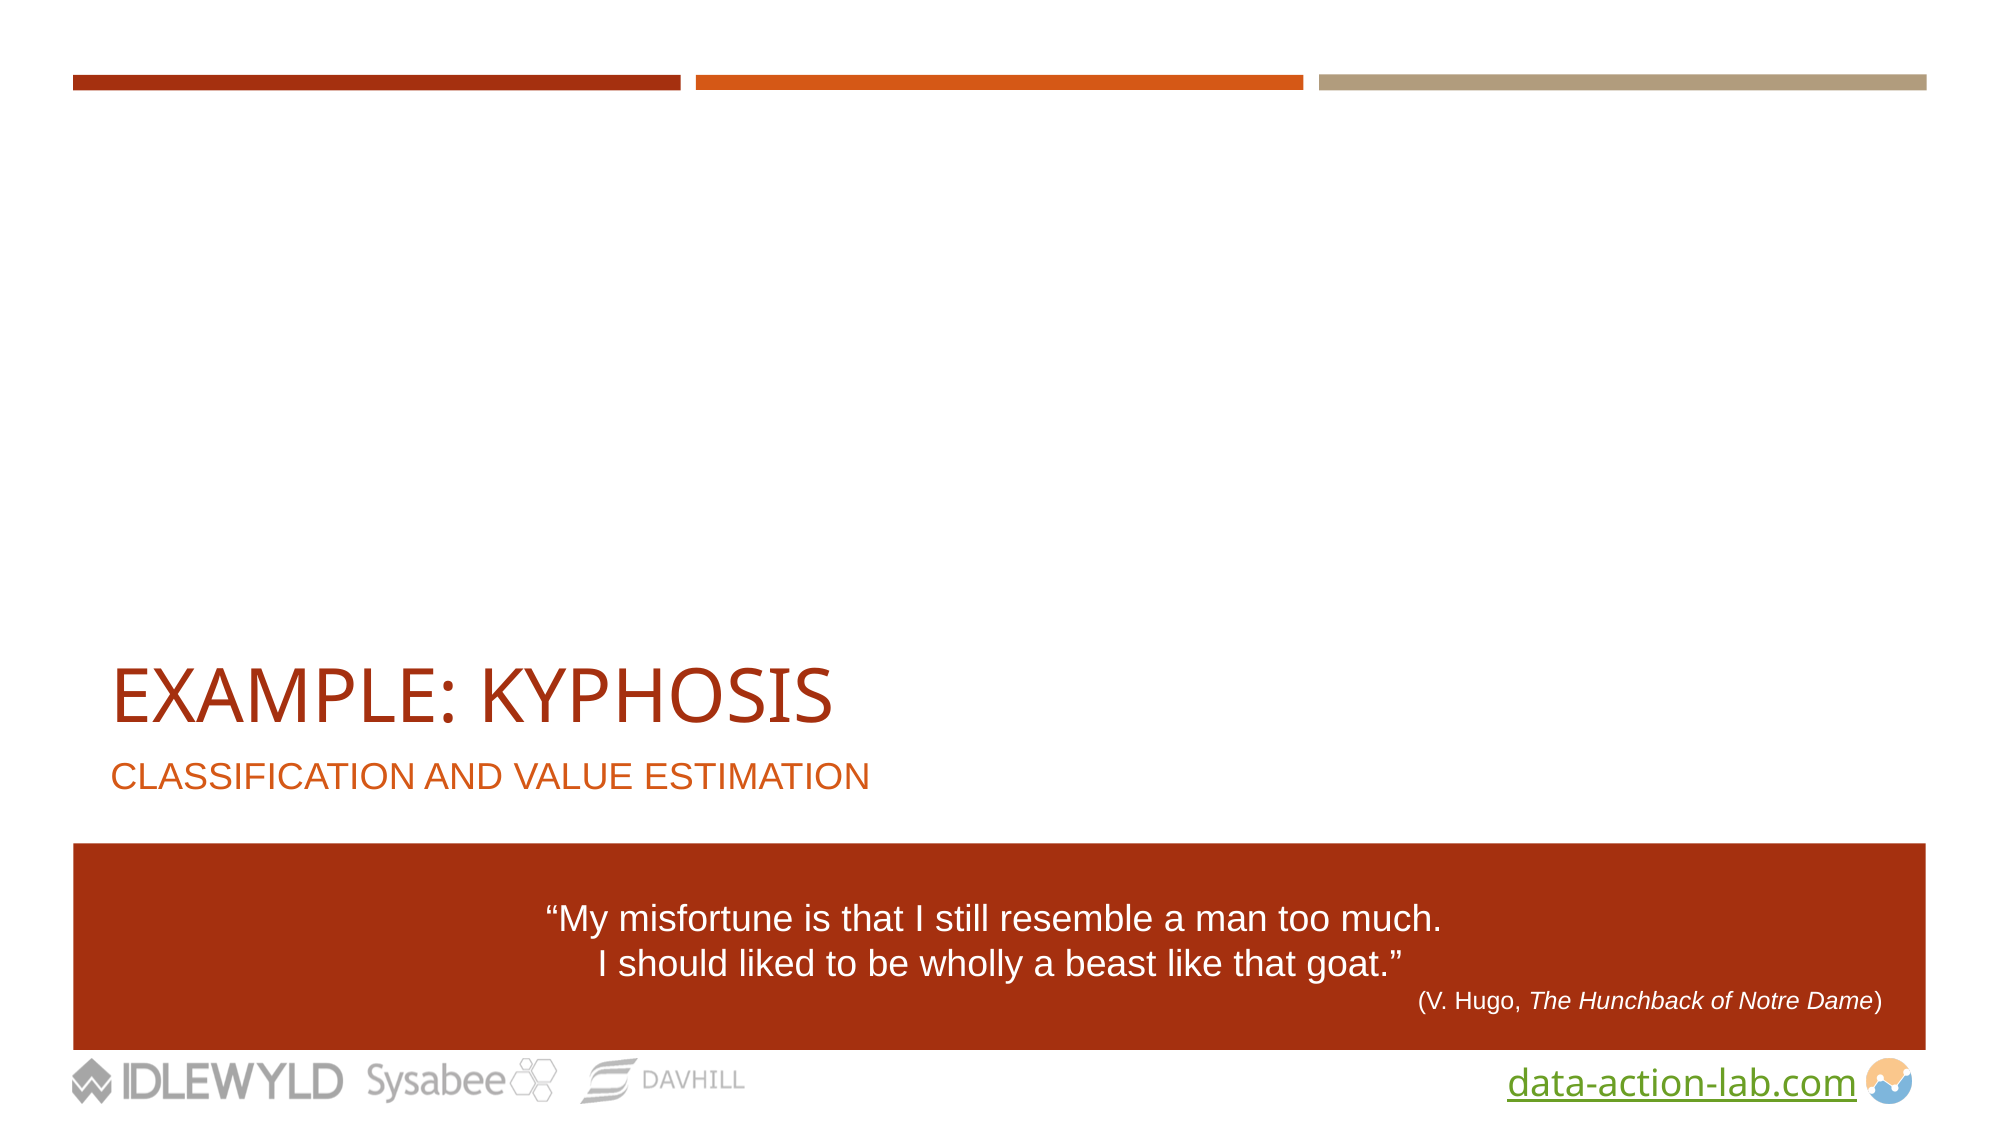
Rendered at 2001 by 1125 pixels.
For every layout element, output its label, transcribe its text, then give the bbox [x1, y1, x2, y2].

list CLASSIFICATION AND VALUE ESTIMATION [95, 744, 1905, 844]
picture [72, 1058, 745, 1104]
text_box “My misfortune is that I still resemble a man too much. I should liked to be wholly a beast like that goat.” (V. Hugo, The Hunchback of Notre Dame) [95, 886, 1905, 1024]
title EXAMPLE: KYPHOSIS [95, 499, 1905, 744]
